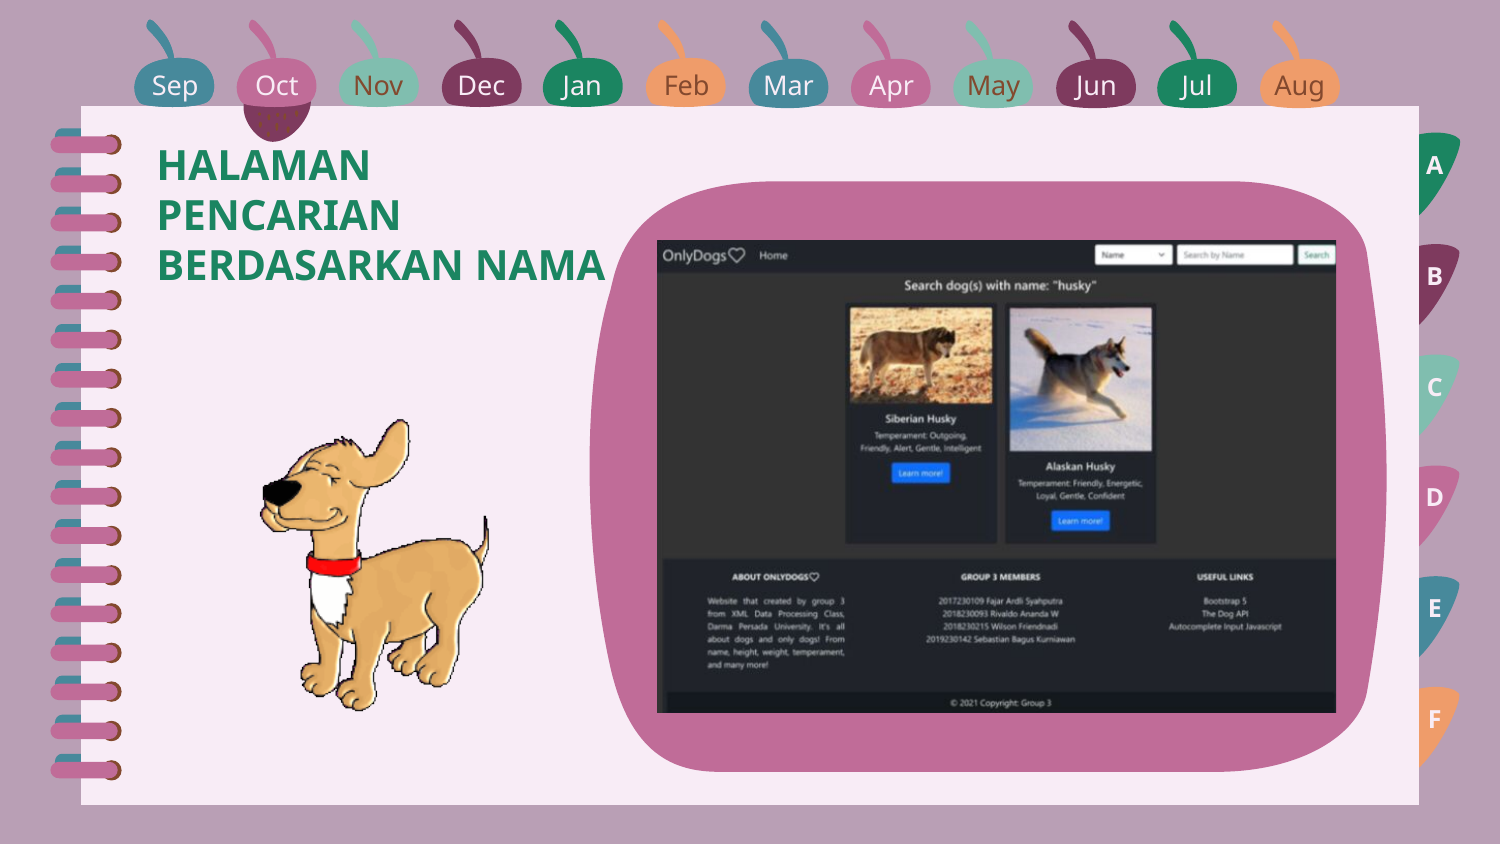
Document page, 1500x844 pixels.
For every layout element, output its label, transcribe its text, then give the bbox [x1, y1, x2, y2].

text_box F [1408, 688, 1462, 743]
text_box E [1408, 577, 1462, 633]
text_box B [1408, 245, 1462, 300]
text_box [589, 181, 1387, 772]
title HALAMAN PENCARIAN BERDASARKAN NAMA [141, 272, 633, 384]
text_box C [1408, 355, 1462, 411]
picture [253, 400, 500, 720]
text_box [129, 19, 1352, 143]
text_box A [1408, 134, 1462, 190]
picture [656, 240, 1337, 713]
text_box D [1408, 466, 1462, 522]
